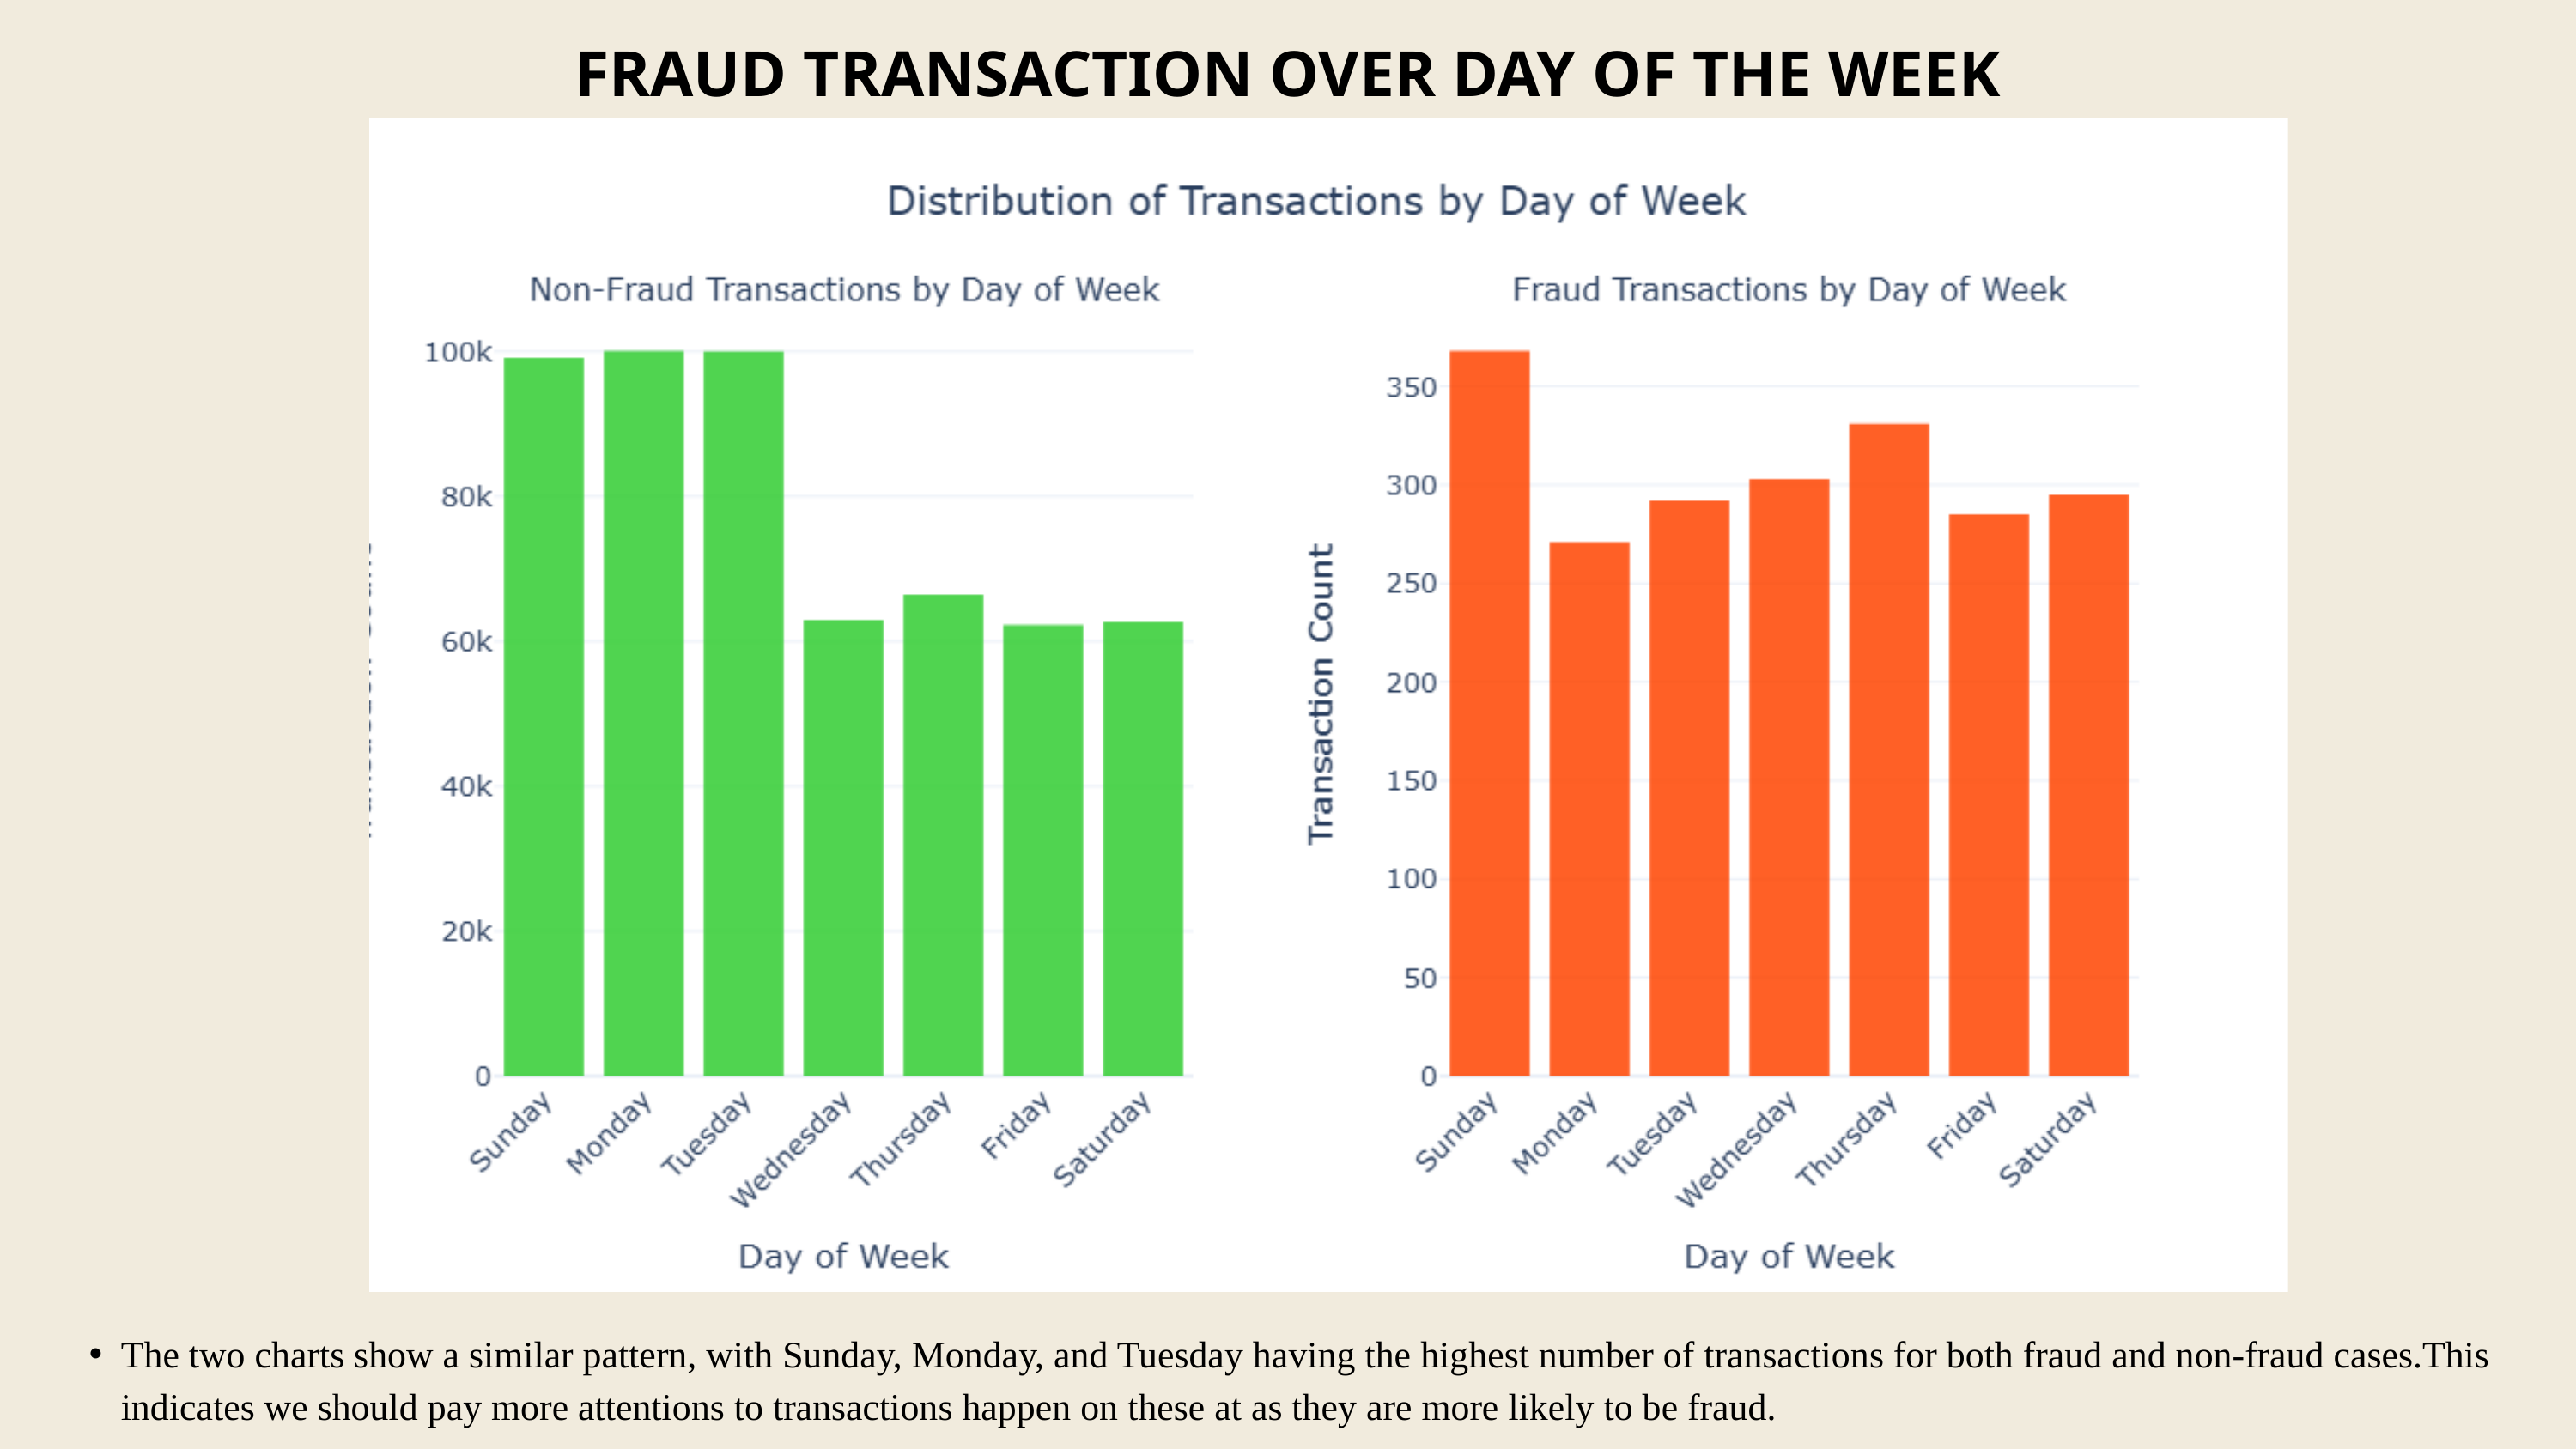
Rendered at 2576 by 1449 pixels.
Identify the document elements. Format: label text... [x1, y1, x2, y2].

text_box FRAUD TRANSACTION OVER DAY OF THE WEEK [369, 52, 2207, 109]
text_box The two charts show a similar pattern, with Sunday, Monday, and Tuesday having the highest number of transactions for both fraud and non-fraud cases.This indicates we should pay more attentions to transactions happen on these at as they are more likely to be fraud. [57, 1322, 2576, 1428]
text_box [369, 118, 2288, 1292]
